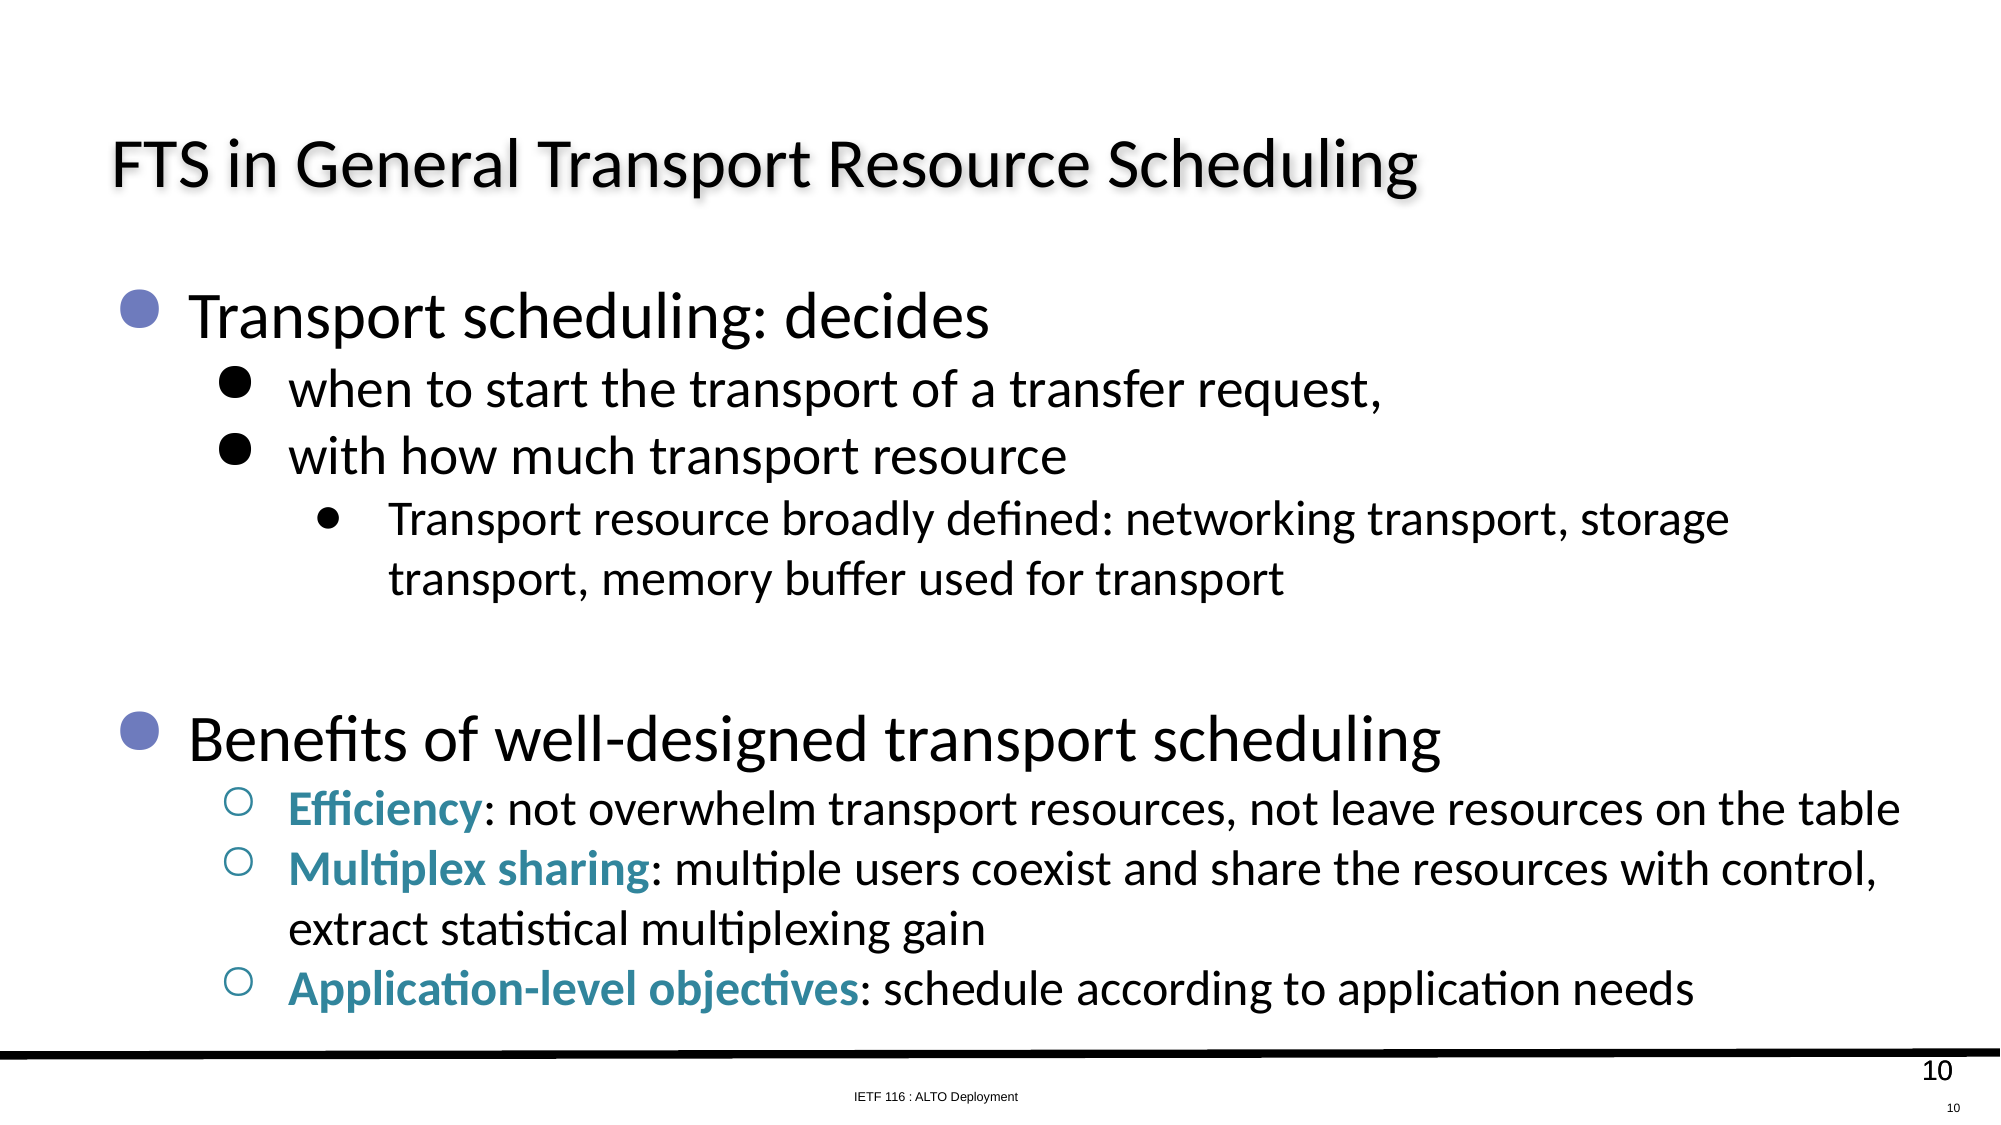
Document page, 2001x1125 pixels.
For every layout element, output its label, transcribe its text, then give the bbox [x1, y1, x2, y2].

title FTS in General Transport Resource Scheduling [91, 97, 1956, 223]
list Transport scheduling: decides when to start the transport of a transfer request, with how much transport resource Transport resource broadly defined: networking transport, storage transport, memory buffer used for transport Benefits of well-designed transport scheduling Efficiency: not overwhelm transport resources, not leave resources on the table Multiplex sharing: multiple users coexist and share the resources with control, extract statistical multiplexing gain Application-level objectives: schedule according to application needs [68, 252, 1932, 1068]
slide_number 10 [1853, 1019, 1974, 1106]
